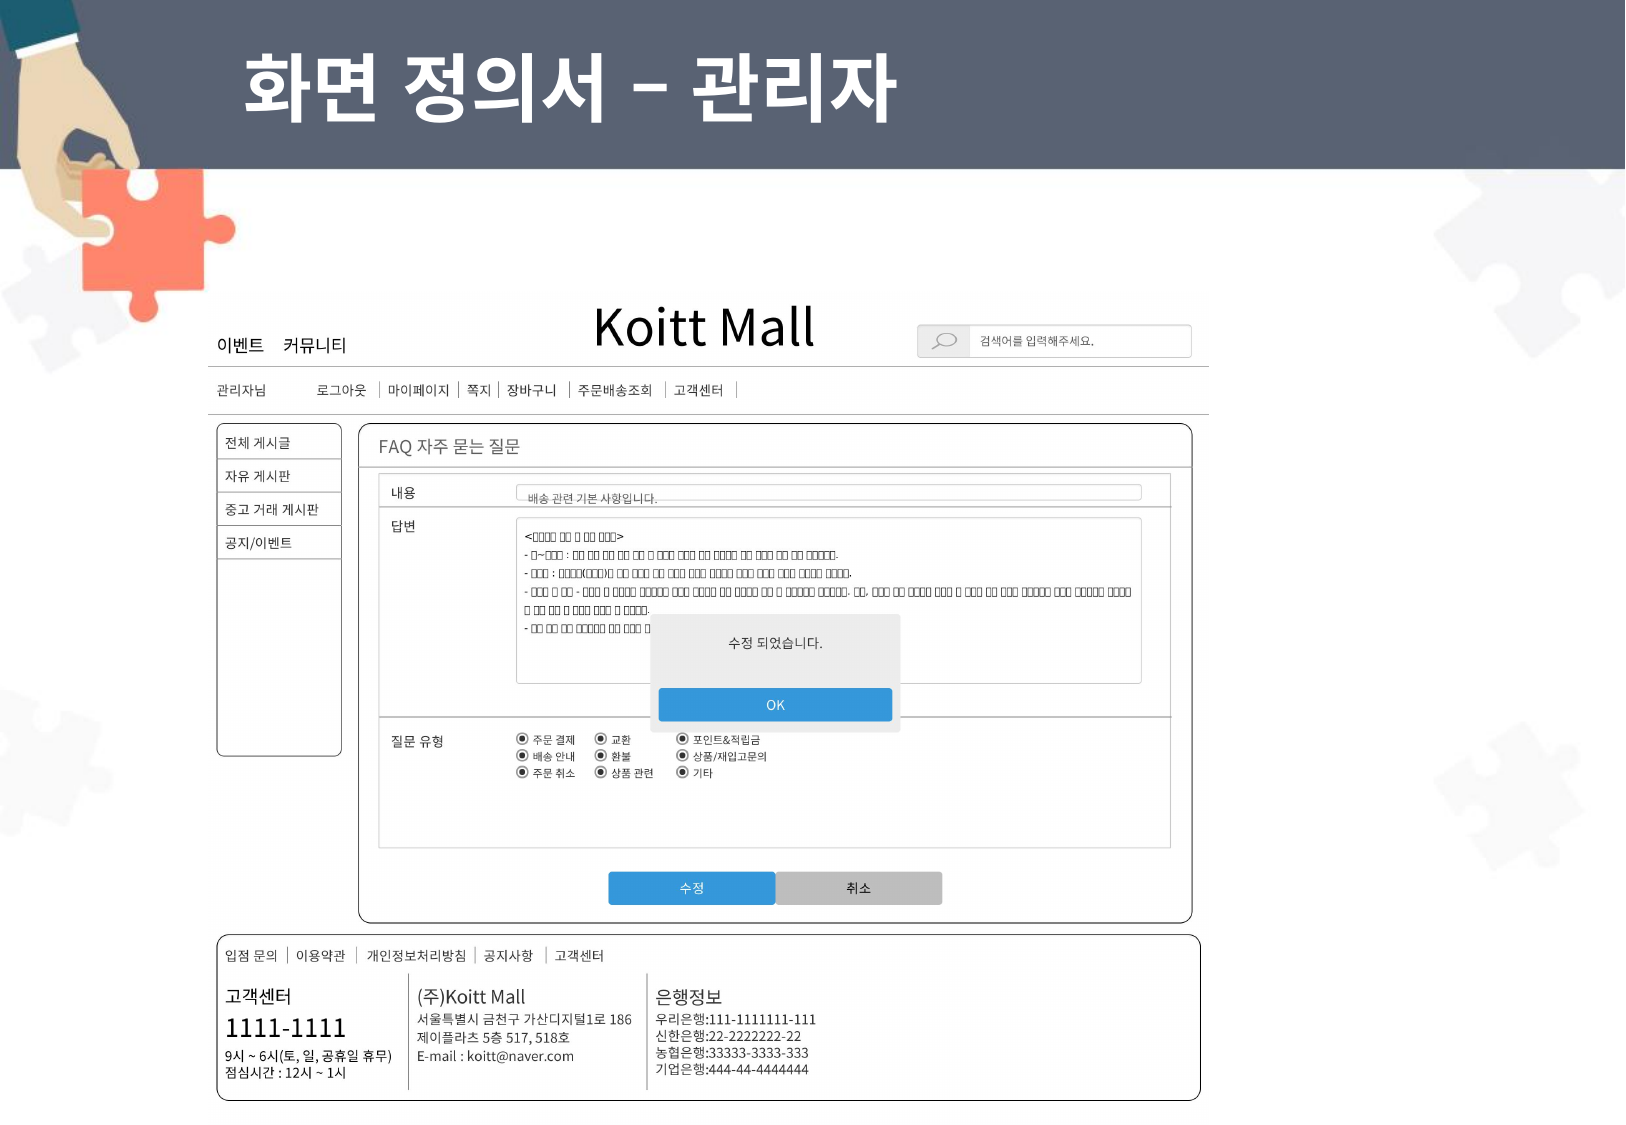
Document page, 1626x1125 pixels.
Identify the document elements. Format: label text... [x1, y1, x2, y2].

title 화면 정의서 – 관리자 [228, 28, 1498, 157]
picture [0, 0, 1625, 1125]
